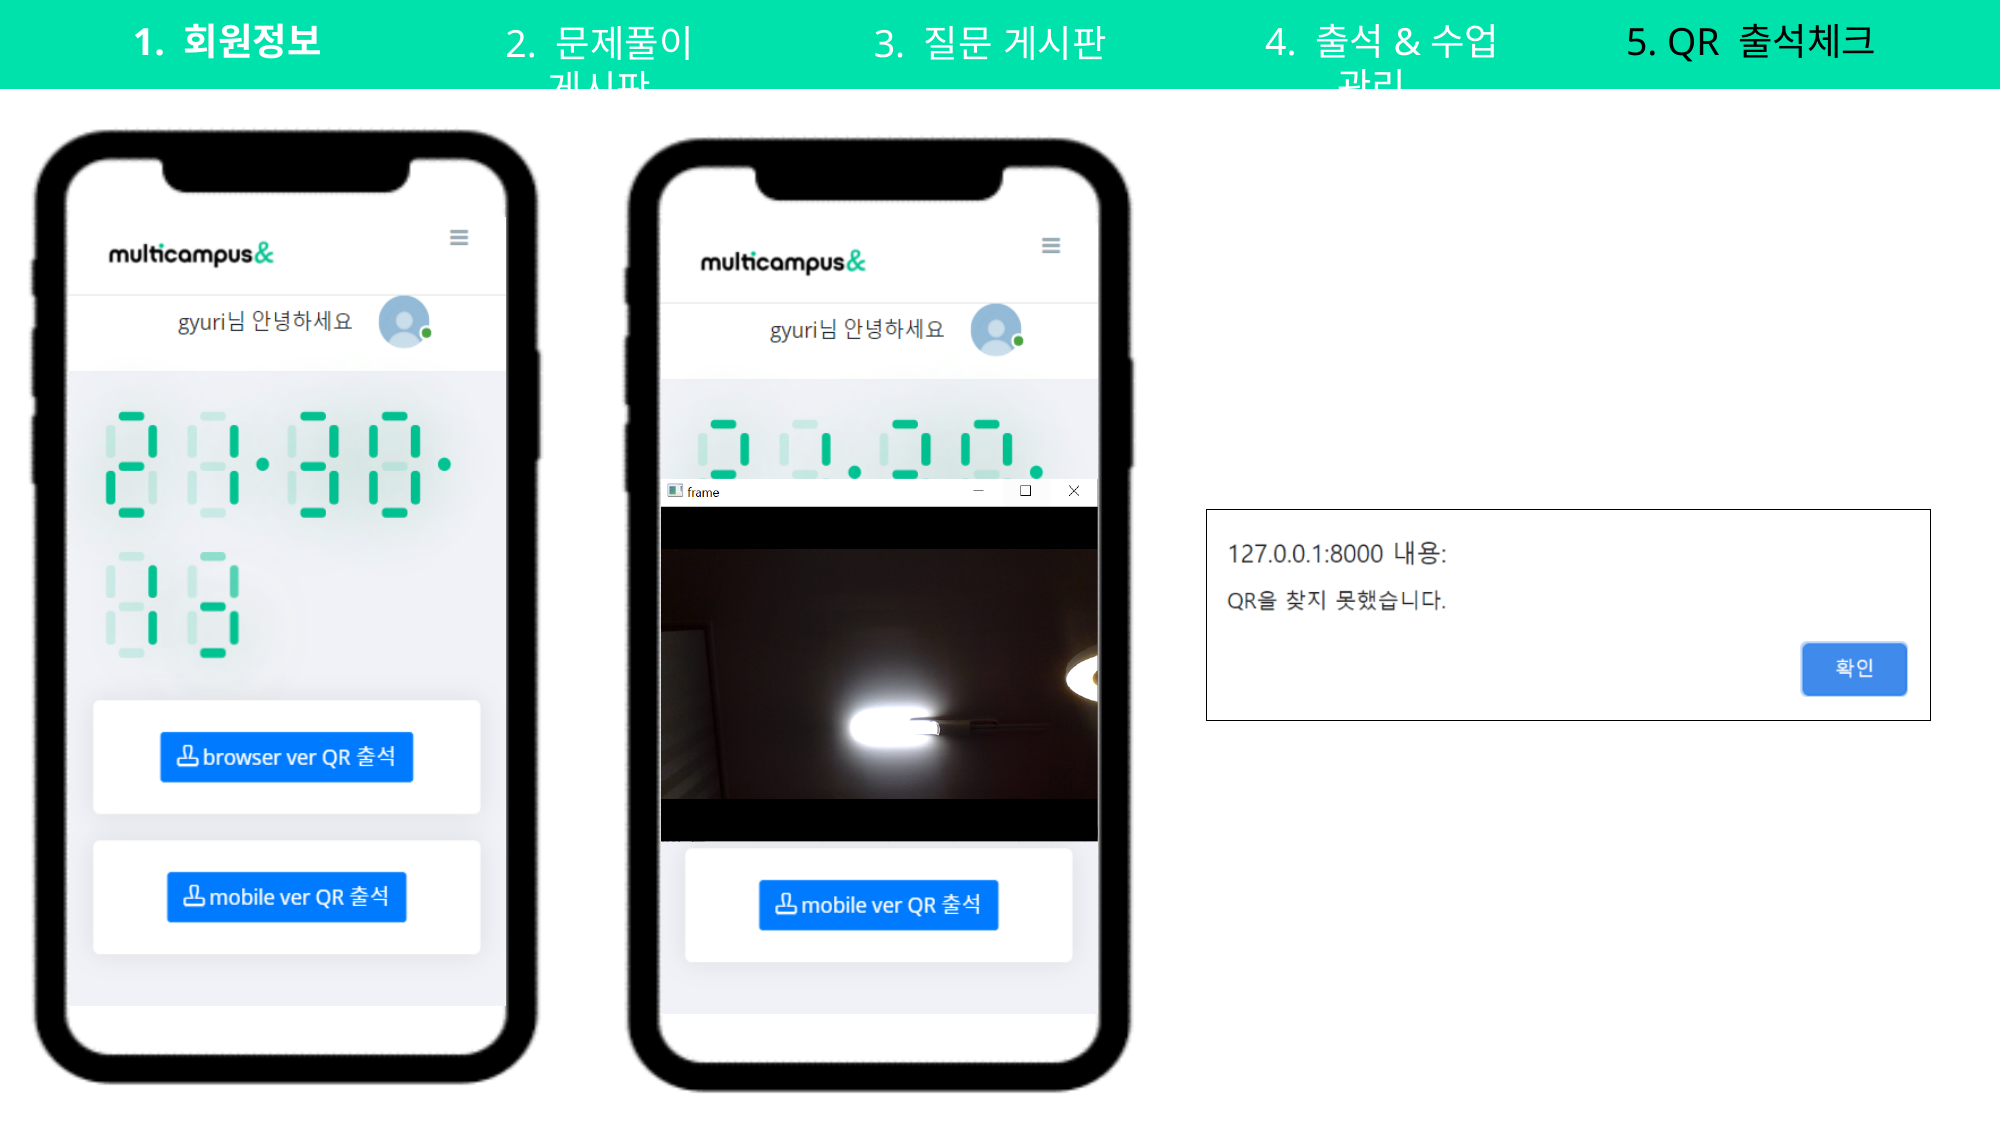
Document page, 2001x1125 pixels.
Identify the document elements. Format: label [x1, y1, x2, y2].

text_box [0, 0, 2000, 89]
text_box [0, 123, 573, 1106]
text_box [577, 130, 1166, 1113]
picture [1206, 509, 1932, 722]
text_box [0, 10, 1547, 117]
text_box [1549, 10, 1912, 74]
picture [661, 479, 1098, 843]
